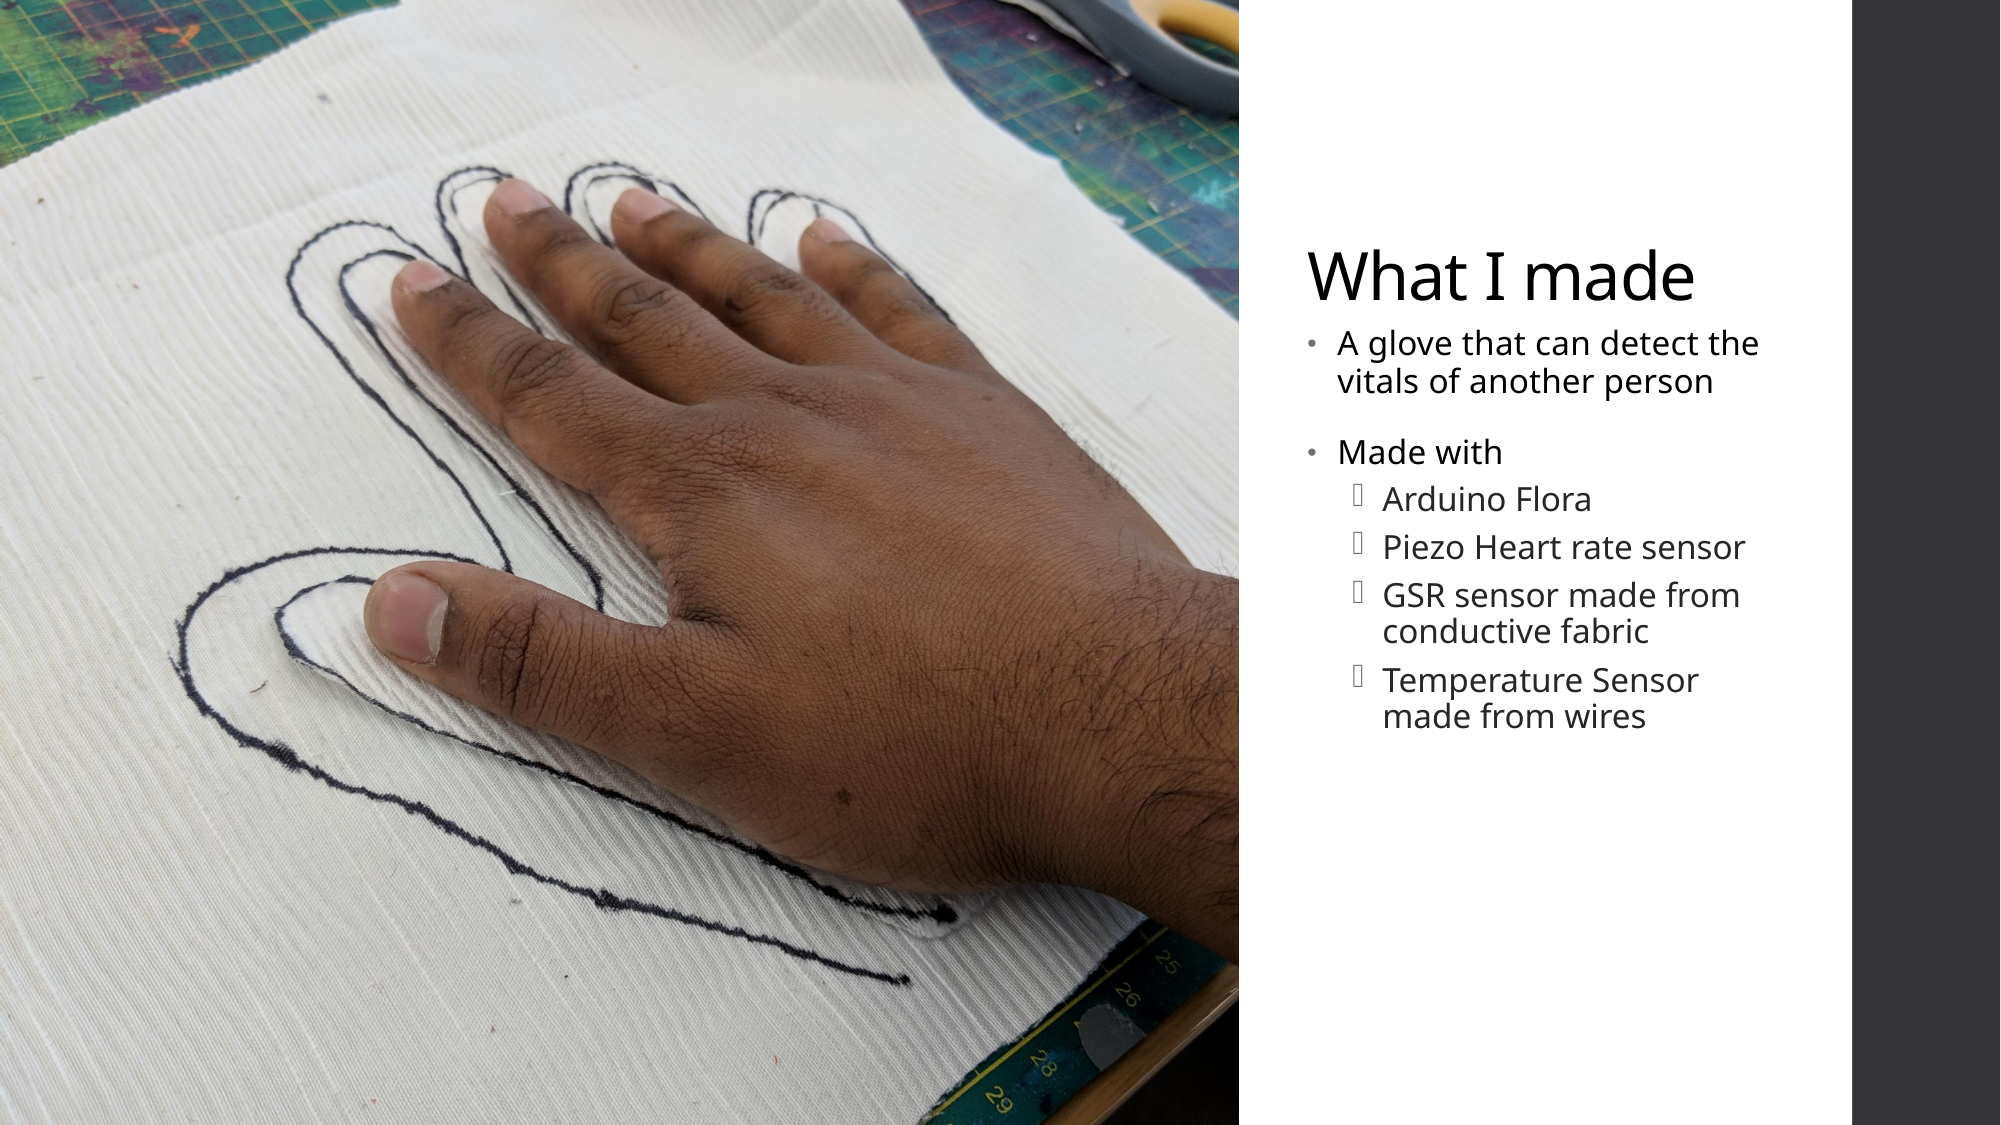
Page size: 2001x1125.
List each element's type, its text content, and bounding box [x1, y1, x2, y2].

title What I made [1292, 104, 1797, 317]
list A glove that can detect the vitals of another person Made with Arduino Flora Piezo Heart rate sensor GSR sensor made from conductive fabric Temperature Sensor made from wires [1292, 317, 1797, 1014]
text_box [1851, 0, 2000, 1125]
picture [0, 0, 1240, 1125]
